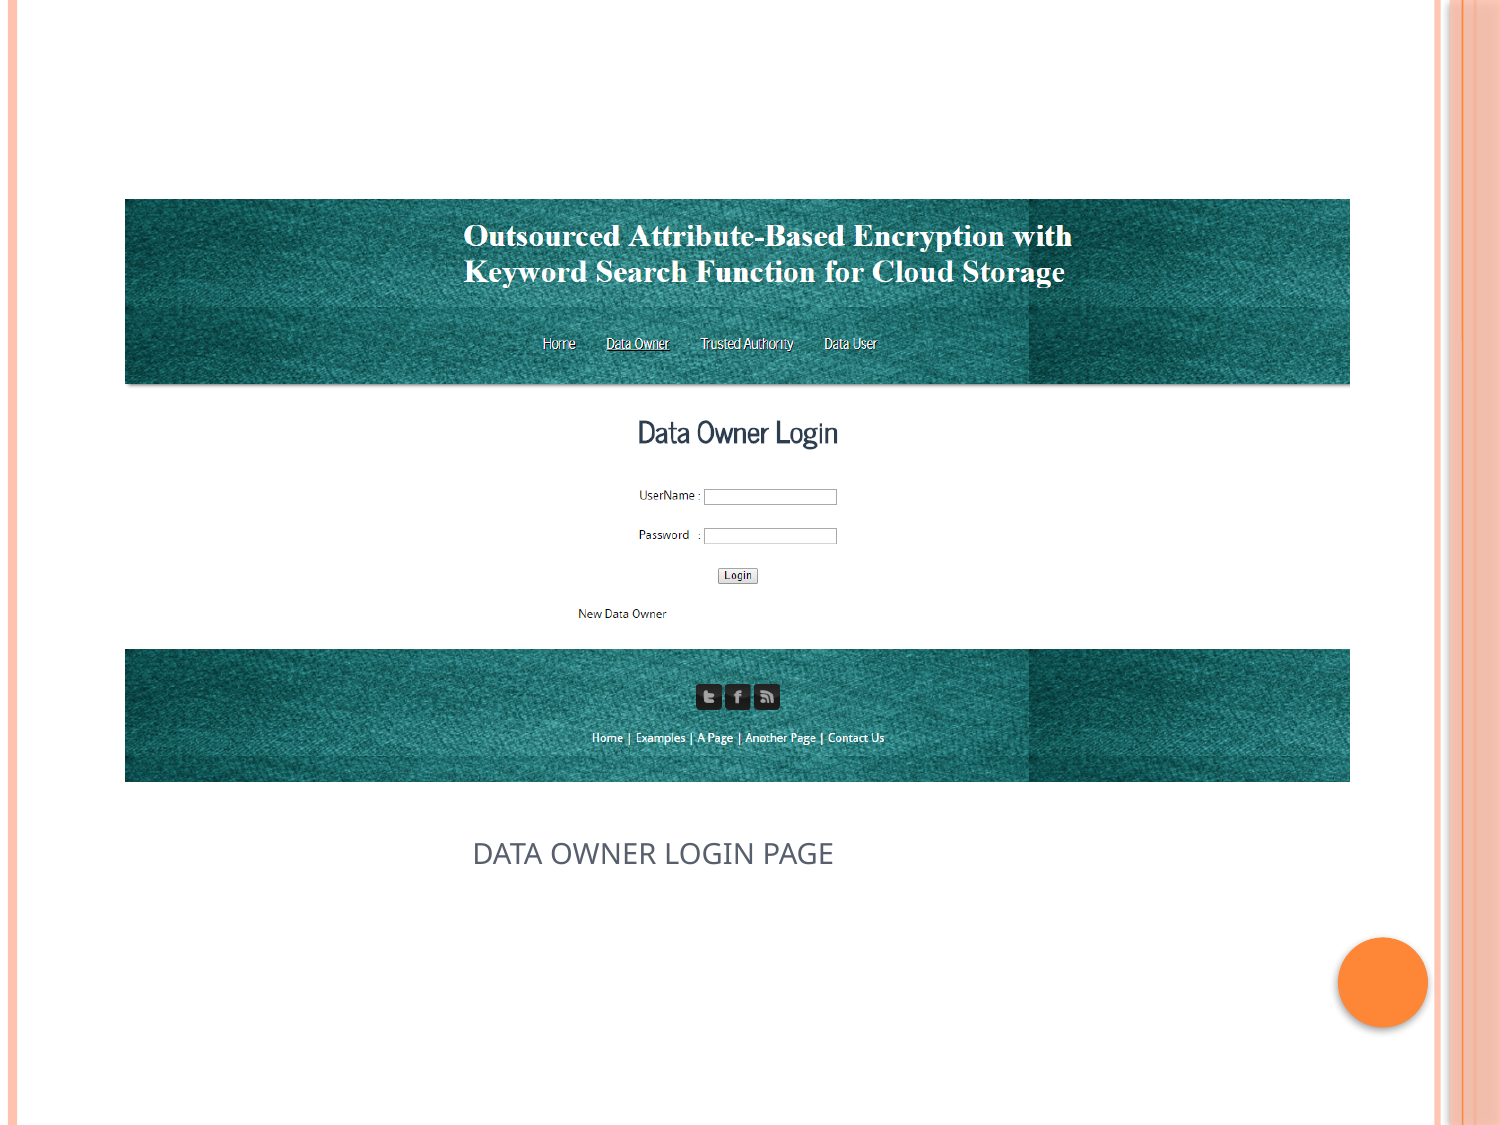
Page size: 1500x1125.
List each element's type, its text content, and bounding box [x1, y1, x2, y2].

title data owner login page [450, 791, 988, 913]
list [124, 199, 1351, 783]
